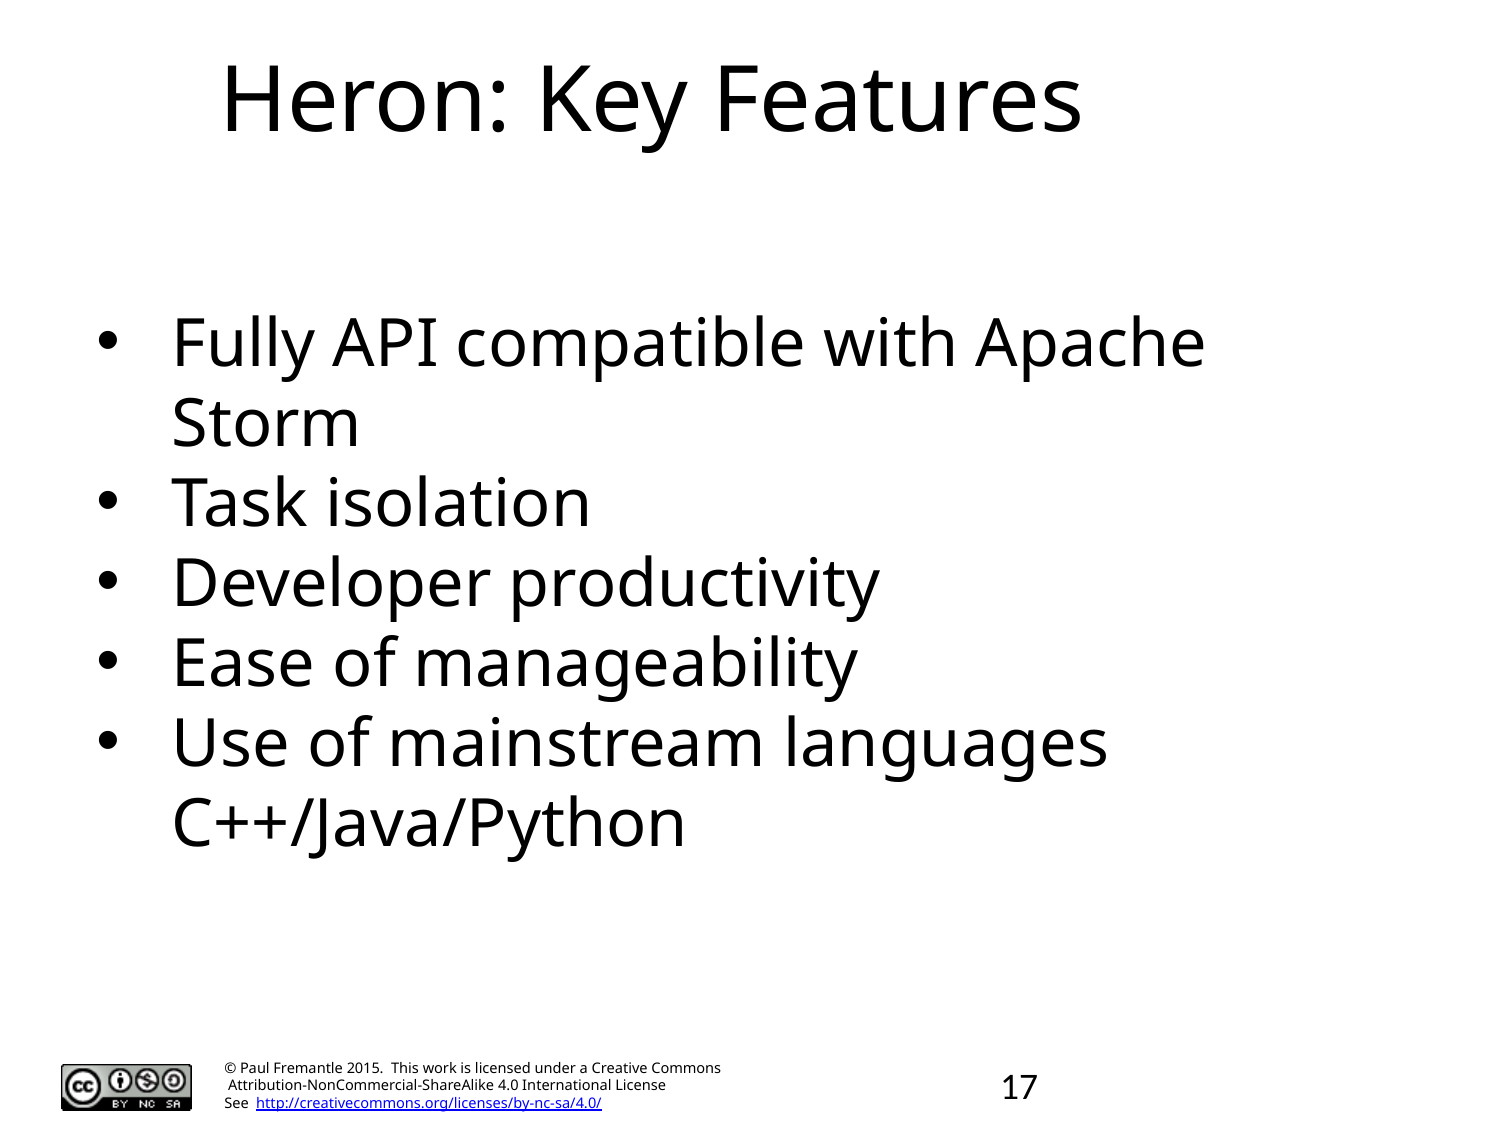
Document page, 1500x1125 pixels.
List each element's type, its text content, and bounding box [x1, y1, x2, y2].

slide_number 17 [980, 1054, 1224, 1115]
list Fully API compatible with Apache Storm Task isolation Developer productivity Ease of manageability Use of mainstream languages C++/Java/Python [38, 279, 1425, 1005]
picture [61, 1064, 192, 1111]
title Heron: Key Features [26, 21, 1278, 169]
